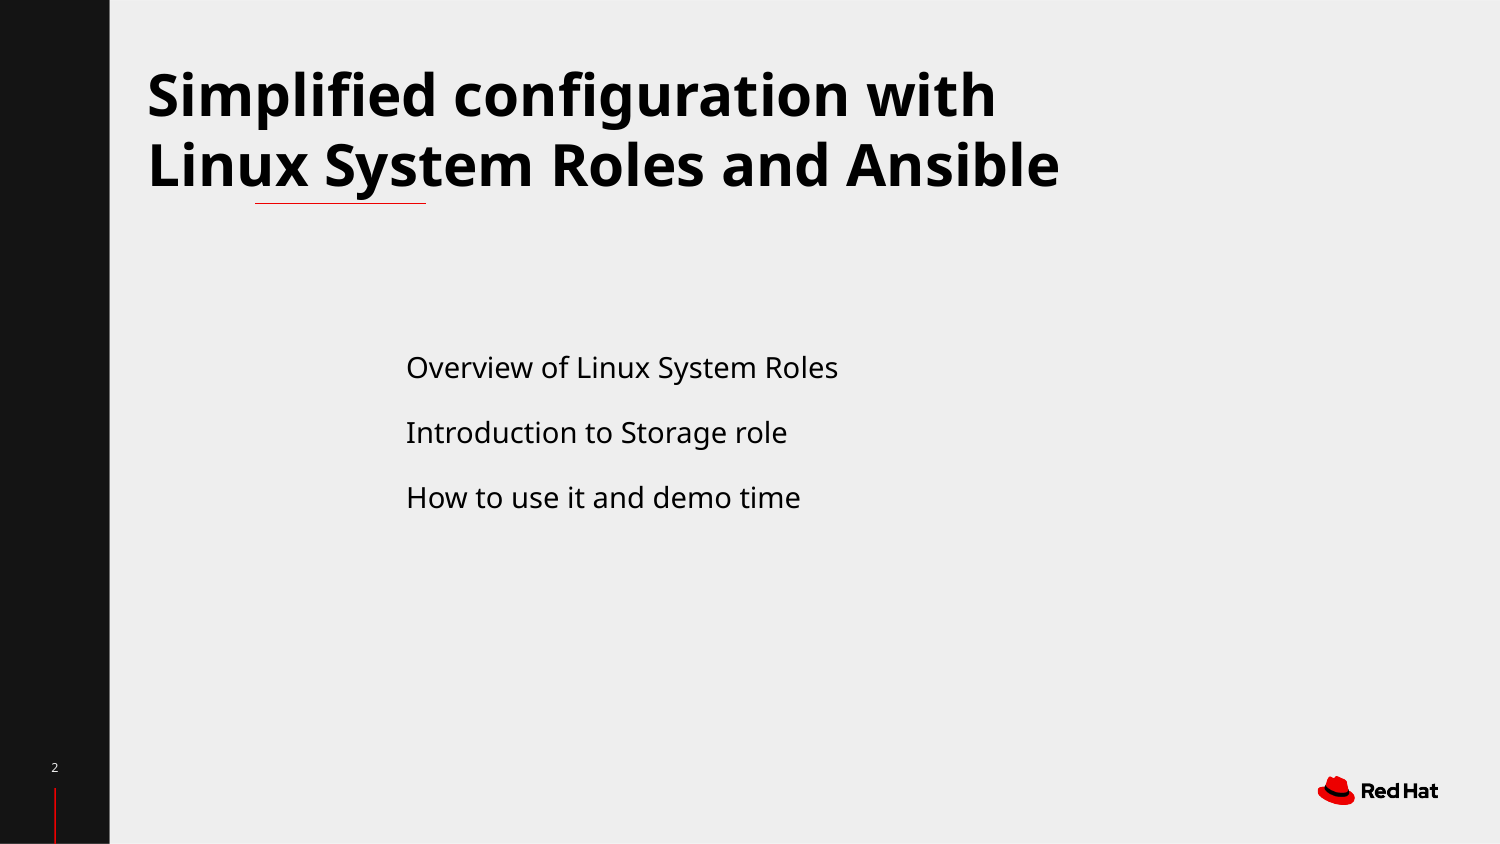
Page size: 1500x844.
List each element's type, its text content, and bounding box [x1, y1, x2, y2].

slide_number ‹#› [10, 759, 101, 777]
text_box Overview of Linux System Roles Introduction to Storage role How to use it and demo time [391, 316, 1362, 603]
text_box Simplified configuration with Linux System Roles and Ansible [132, 0, 1362, 294]
picture [0, 0, 1500, 844]
